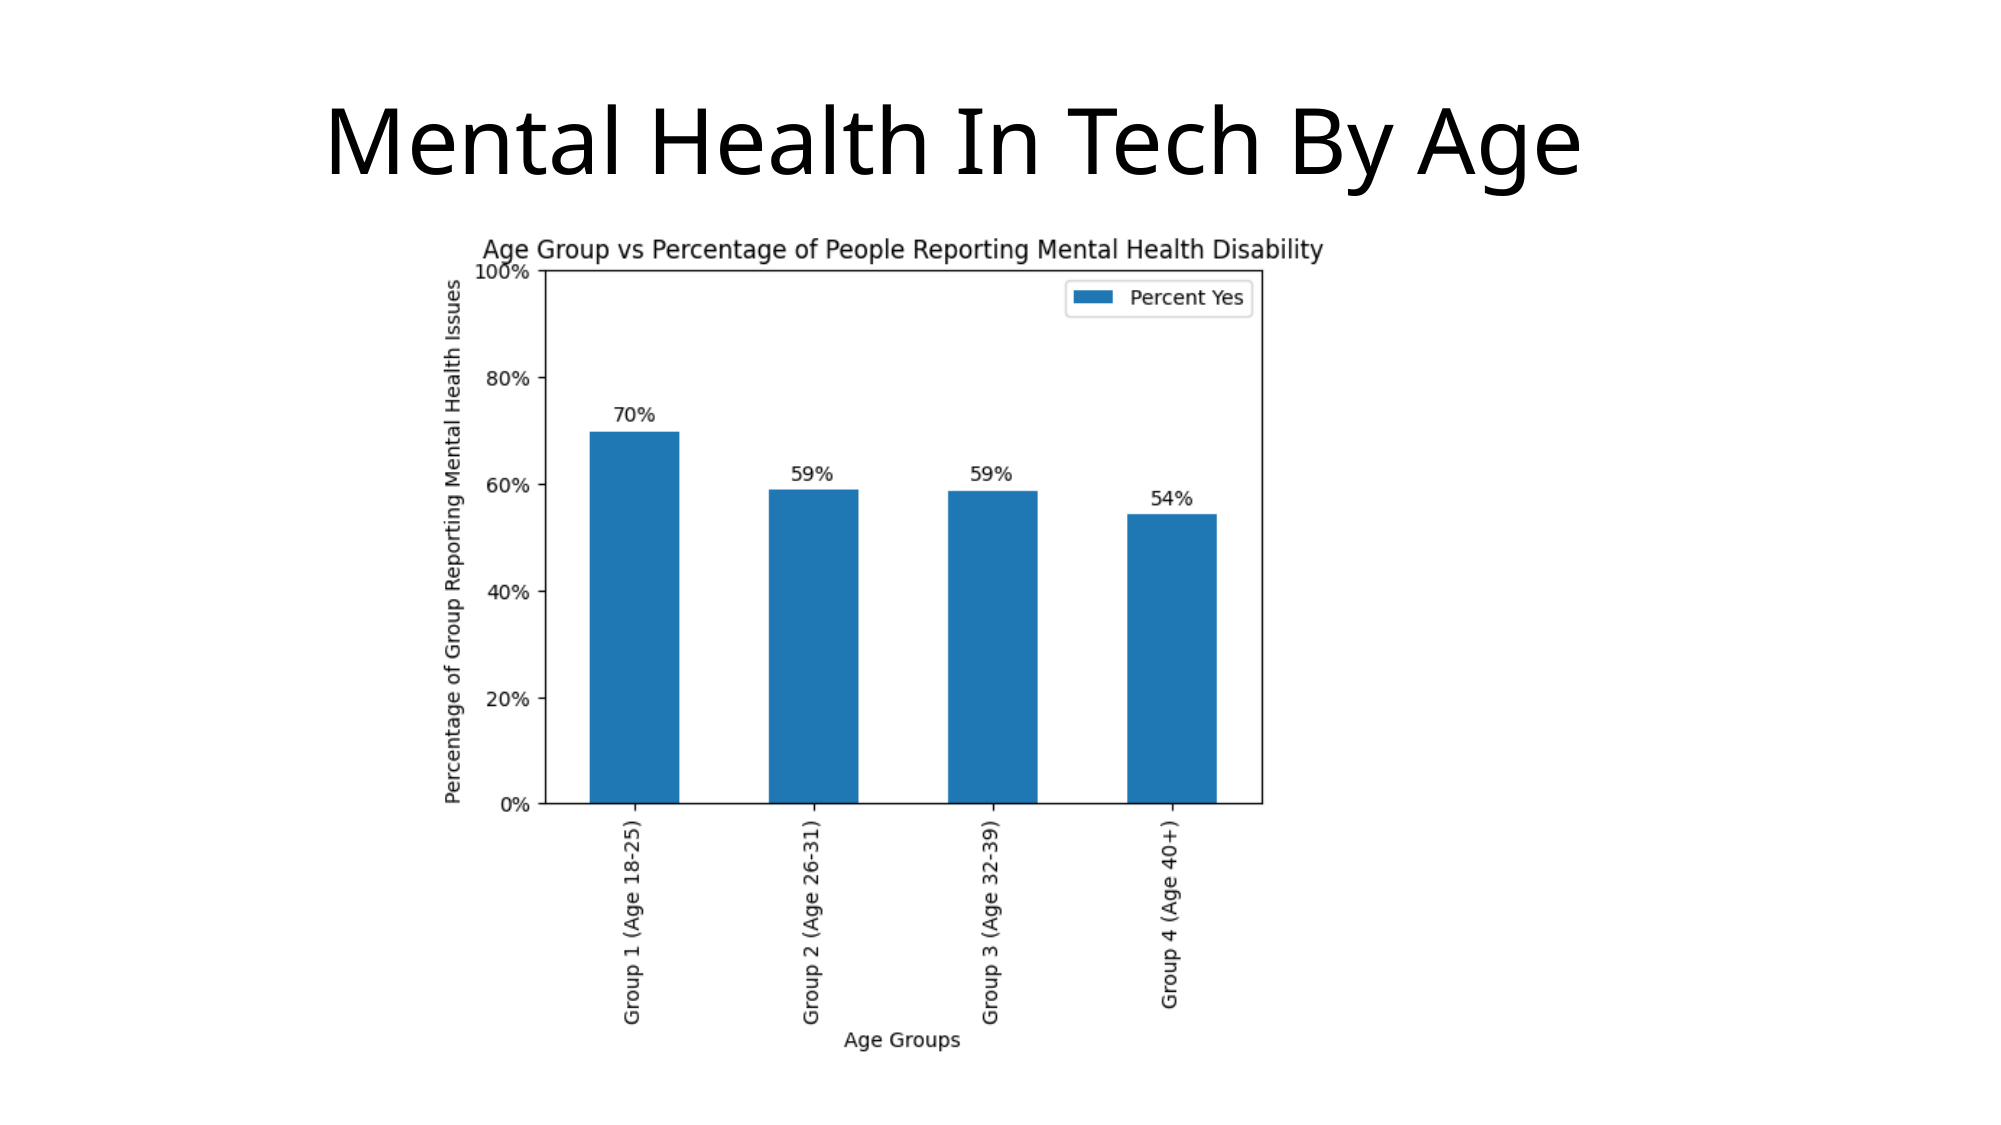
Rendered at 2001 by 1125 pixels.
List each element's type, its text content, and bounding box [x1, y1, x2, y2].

title Mental Health In Tech By Age [308, 36, 2000, 254]
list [431, 223, 1337, 1066]
